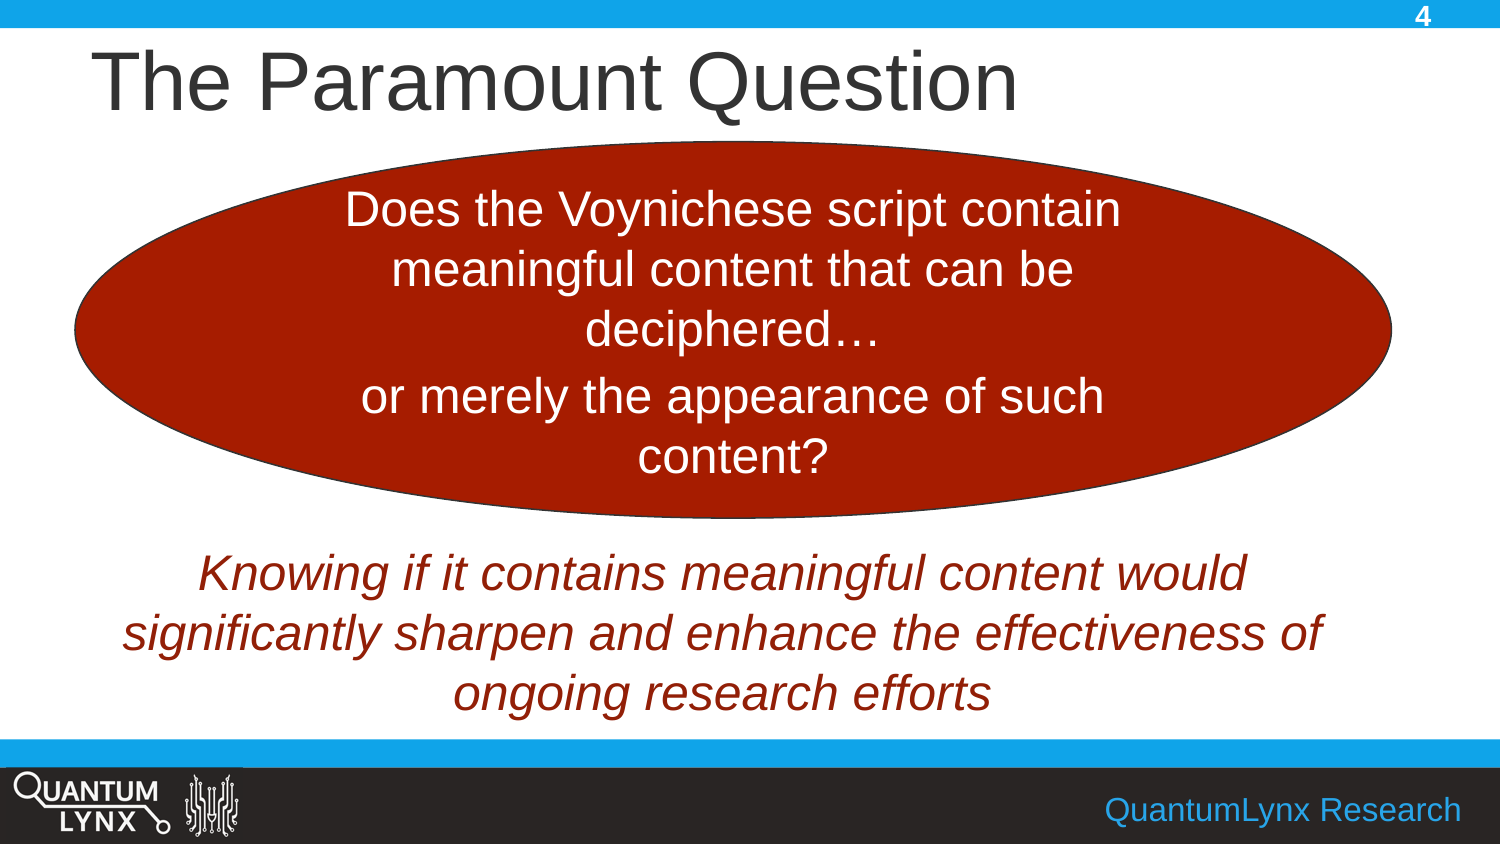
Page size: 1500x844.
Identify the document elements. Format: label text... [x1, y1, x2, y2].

title The Paramount Question [75, 15, 1425, 138]
slide_number 4 [1400, 0, 1482, 35]
text_box Does the Voynichese script contain meaningful content that can be deciphered… or merely the appearance of such content? [75, 141, 1392, 519]
list Knowing if it contains meaningful content would significantly sharpen and enhance the effectiveness of ongoing research efforts [103, 532, 1343, 743]
picture [6, 768, 243, 842]
